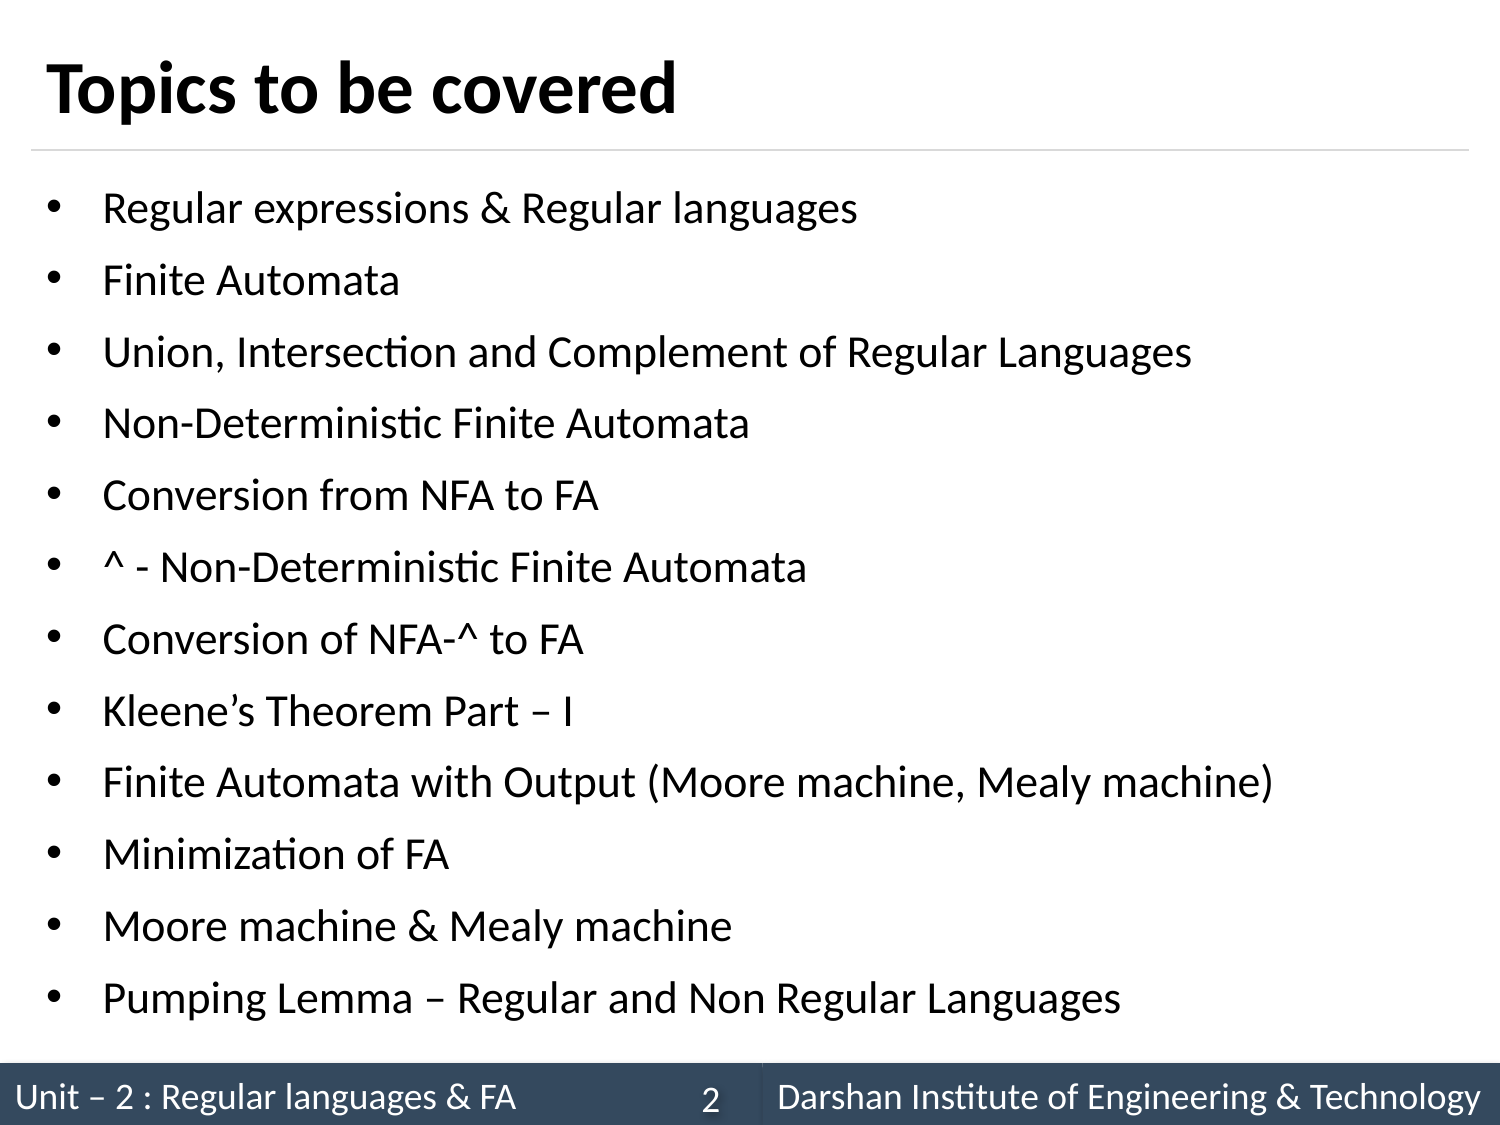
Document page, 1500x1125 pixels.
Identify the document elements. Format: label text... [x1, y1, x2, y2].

list Regular expressions & Regular languages Finite Automata Union, Intersection and Complement of Regular Languages Non-Deterministic Finite Automata Conversion from NFA to FA ^ - Non-Deterministic Finite Automata Conversion of NFA-^ to FA Kleene’s Theorem Part – I Finite Automata with Output (Moore machine, Mealy machine) Minimization of FA Moore machine & Mealy machine Pumping Lemma – Regular and Non Regular Languages [31, 162, 1469, 1038]
title Topics to be covered [31, 17, 1469, 150]
